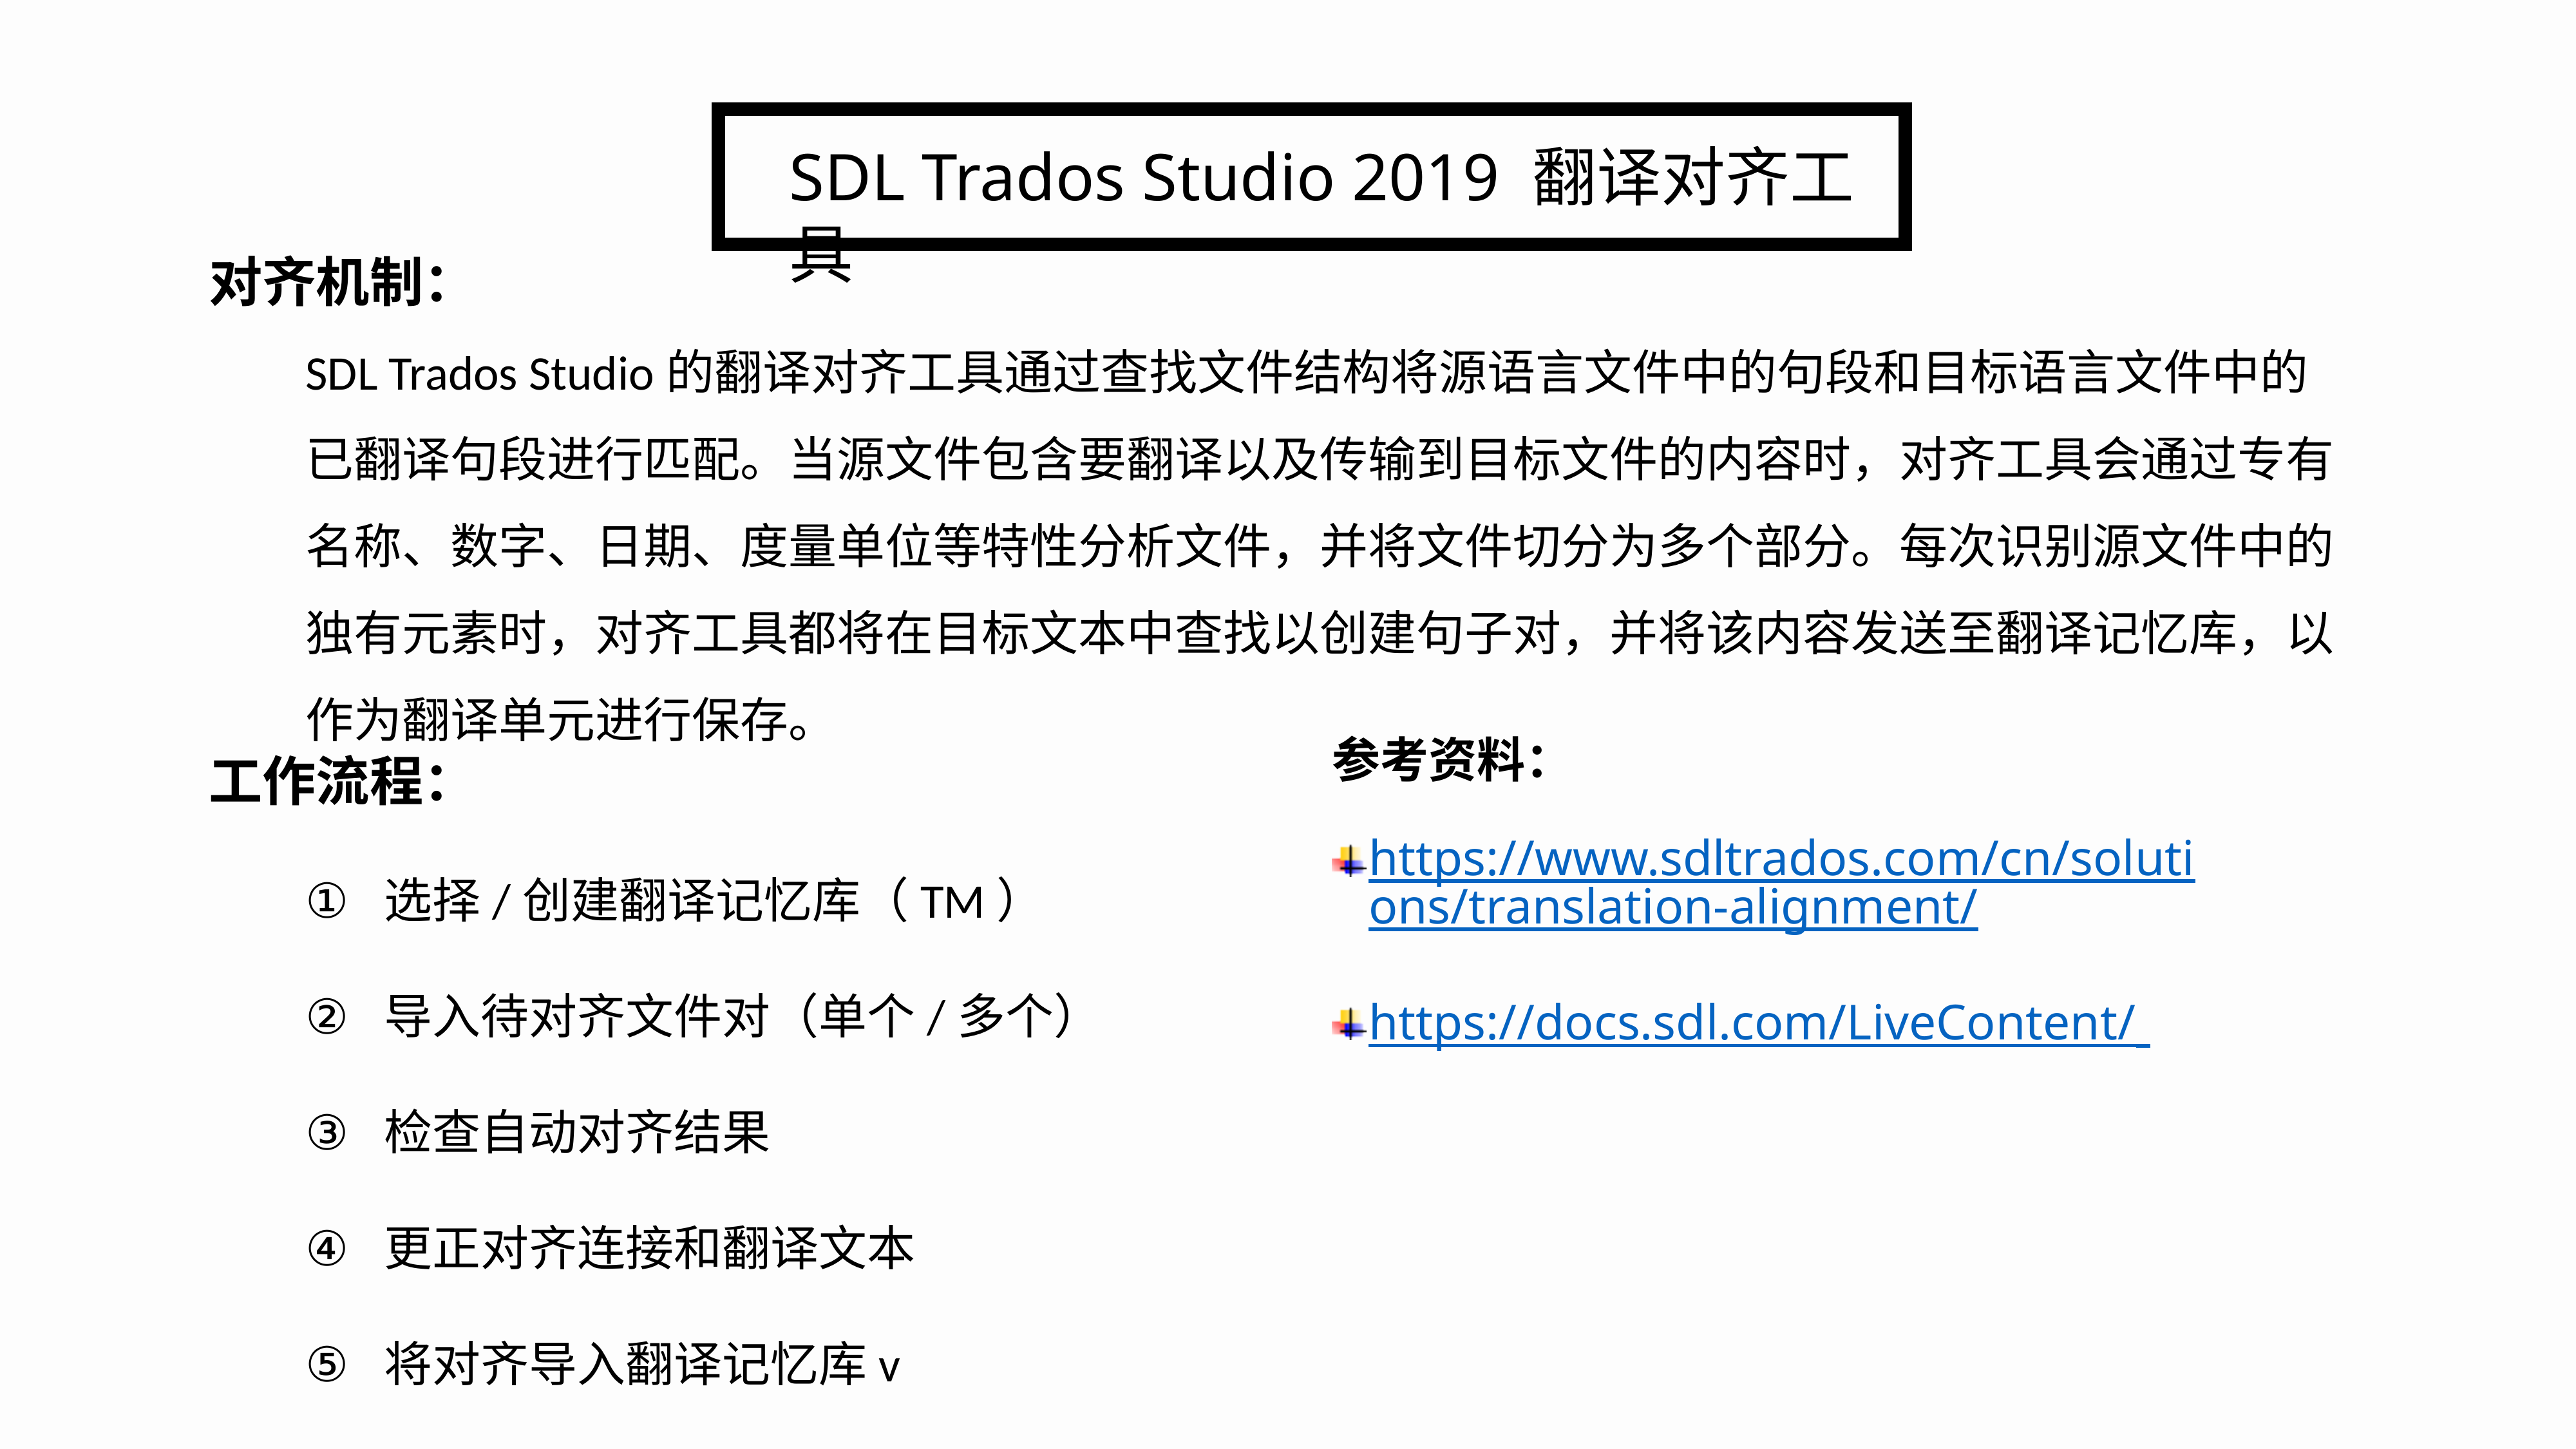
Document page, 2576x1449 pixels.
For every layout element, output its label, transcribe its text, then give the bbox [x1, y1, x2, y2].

text_box [718, 109, 1906, 211]
text_box SDL Trados Studio 2019 翻译对齐工具 [779, 131, 1866, 211]
picture [1332, 1006, 1367, 1040]
picture [1332, 843, 1367, 877]
text_box 参考资料： https://www.sdltrados.com/cn/solutions/translation-alignment/ https://docs.sdl.com/LiveContent/ [1323, 724, 2233, 1016]
text_box 对齐机制： SDL Trados Studio的翻译对齐工具通过查找文件结构将源语言文件中的句段和目标语言文件中的已翻译句段进行匹配。当源文件包含要翻译以及传输到目标文件的内容时，对齐工具会通过专有名称、数字、日期、度量单位等特性分析文件，并将文件切分为多个部分。每次识别源文件中的独有元素时，对齐工具都将在目标文本中查找以创建句子对，并将该内容发送至翻译记忆库，以作为翻译单元进行保存。 工作流程： 选择/创建翻译记忆库（TM） 导入待对齐文件对（单个/多个） 检查自动对齐结果 更正对齐连接和翻译文本 将对齐导入翻译记忆库v [199, 211, 2353, 1396]
